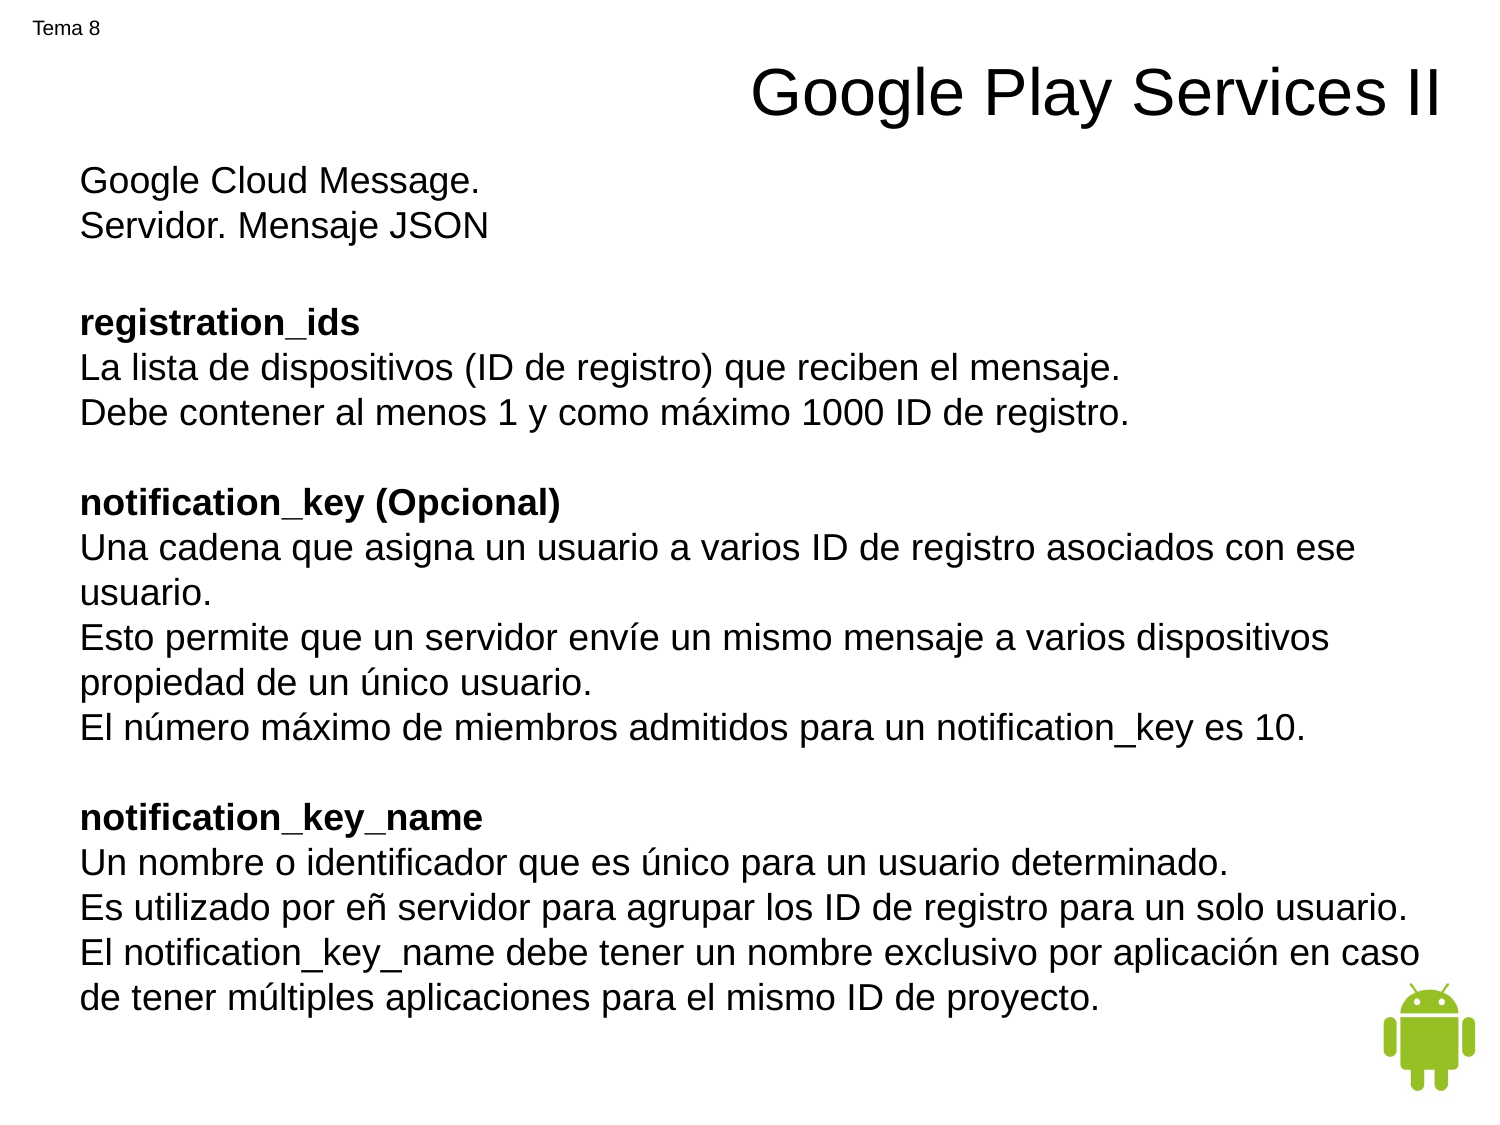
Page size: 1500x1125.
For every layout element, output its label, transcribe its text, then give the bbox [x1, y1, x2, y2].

text_box Google Cloud Message. Servidor. Mensaje JSON [64, 148, 585, 254]
title Google Play Services II [631, 66, 1459, 111]
text_box registration_ids La lista de dispositivos (ID de registro) que reciben el mensaje. Debe contener al menos 1 y como máximo 1000 ID de registro. notification_key (Opcional) Una cadena que asigna un usuario a varios ID de registro asociados con ese usuario. Esto permite que un servidor envíe un mismo mensaje a varios dispositivos propiedad de un único usuario. El número máximo de miembros admitidos para un notification_key es 10. notification_key_name Un nombre o identificador que es único para un usuario determinado. Es utilizado por eñ servidor para agrupar los ID de registro para un solo usuario. El notification_key_name debe tener un nombre exclusivo por aplicación en caso de tener múltiples aplicaciones para el mismo ID de proyecto. [64, 290, 1483, 1026]
picture [1375, 975, 1483, 1097]
text_box Tema 8 [17, 7, 195, 48]
